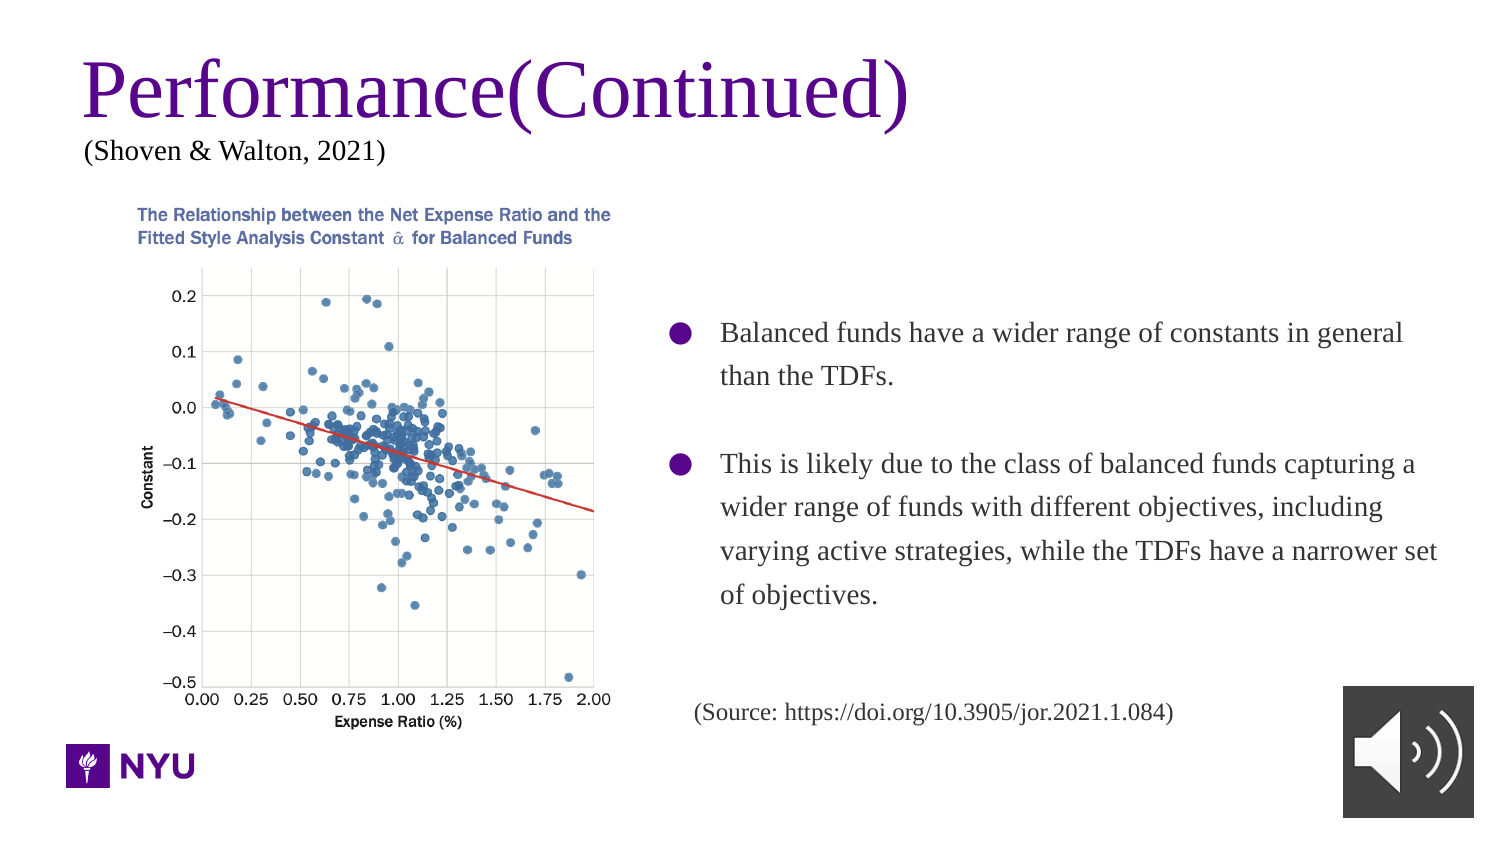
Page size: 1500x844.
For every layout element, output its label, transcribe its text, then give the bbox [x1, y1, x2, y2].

list Balanced funds have a wider range of constants in general than the TDFs. This is likely due to the class of balanced funds capturing a wider range of funds with different objectives, including varying active strategies, while the TDFs have a narrower set of objectives. [629, 289, 1459, 808]
title Performance(Continued) [66, 34, 1291, 161]
picture [1341, 685, 1476, 819]
text_box (Source: https://doi.org/10.3905/jor.2021.1.084) [678, 688, 1189, 733]
text_box (Shoven & Walton, 2021) [69, 124, 409, 175]
picture [128, 201, 631, 732]
picture [66, 744, 195, 788]
